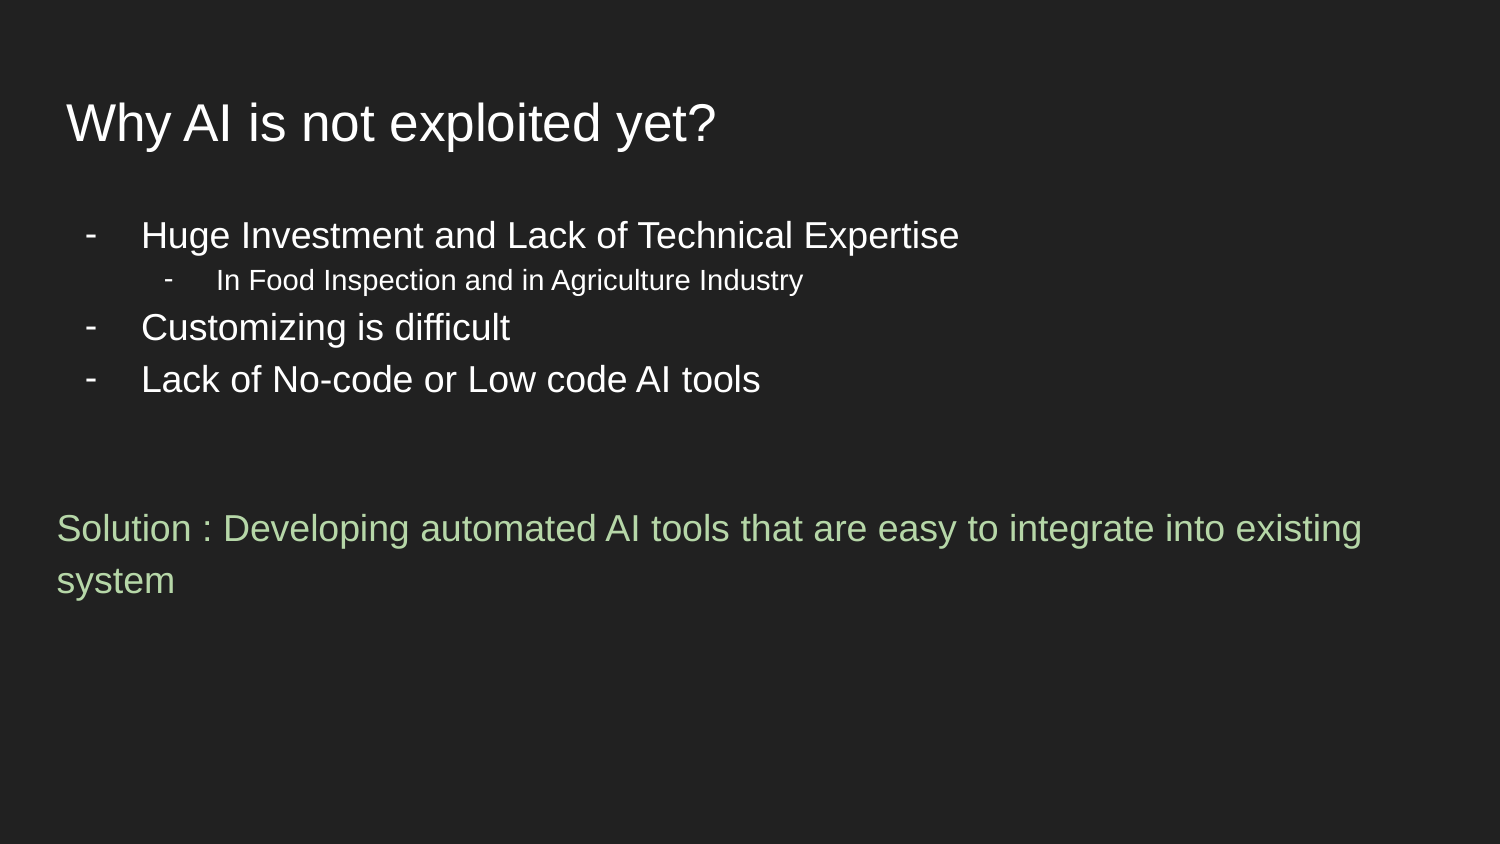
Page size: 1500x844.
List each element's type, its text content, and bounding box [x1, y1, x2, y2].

text_box Solution : Developing automated AI tools that are easy to integrate into existing system [41, 482, 1449, 617]
list Huge Investment and Lack of Technical Expertise In Food Inspection and in Agriculture Industry Customizing is difficult Lack of No-code or Low code AI tools [51, 189, 1438, 447]
title Why AI is not exploited yet? [51, 72, 1449, 167]
